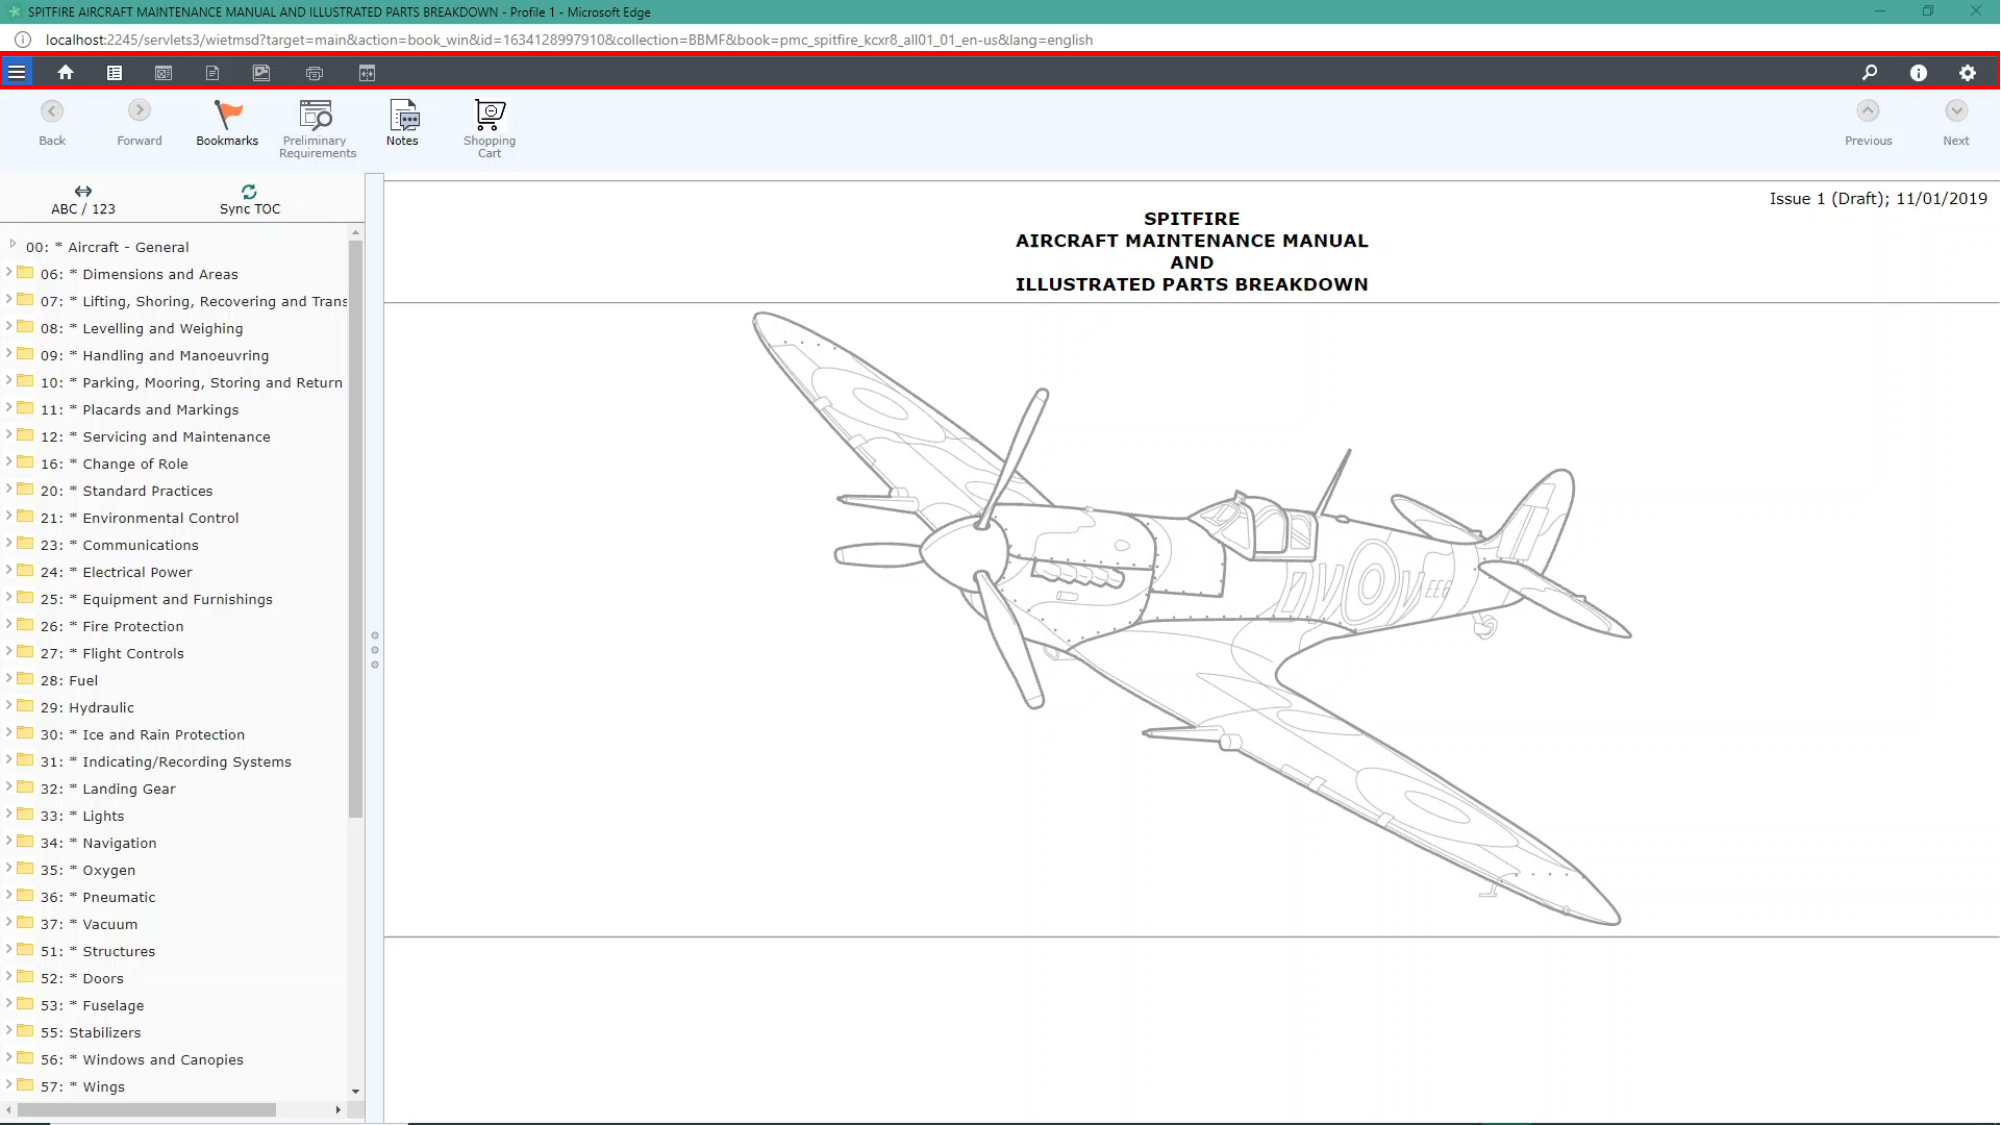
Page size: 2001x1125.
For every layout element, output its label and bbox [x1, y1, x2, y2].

text_box [0, 0, 2000, 1125]
